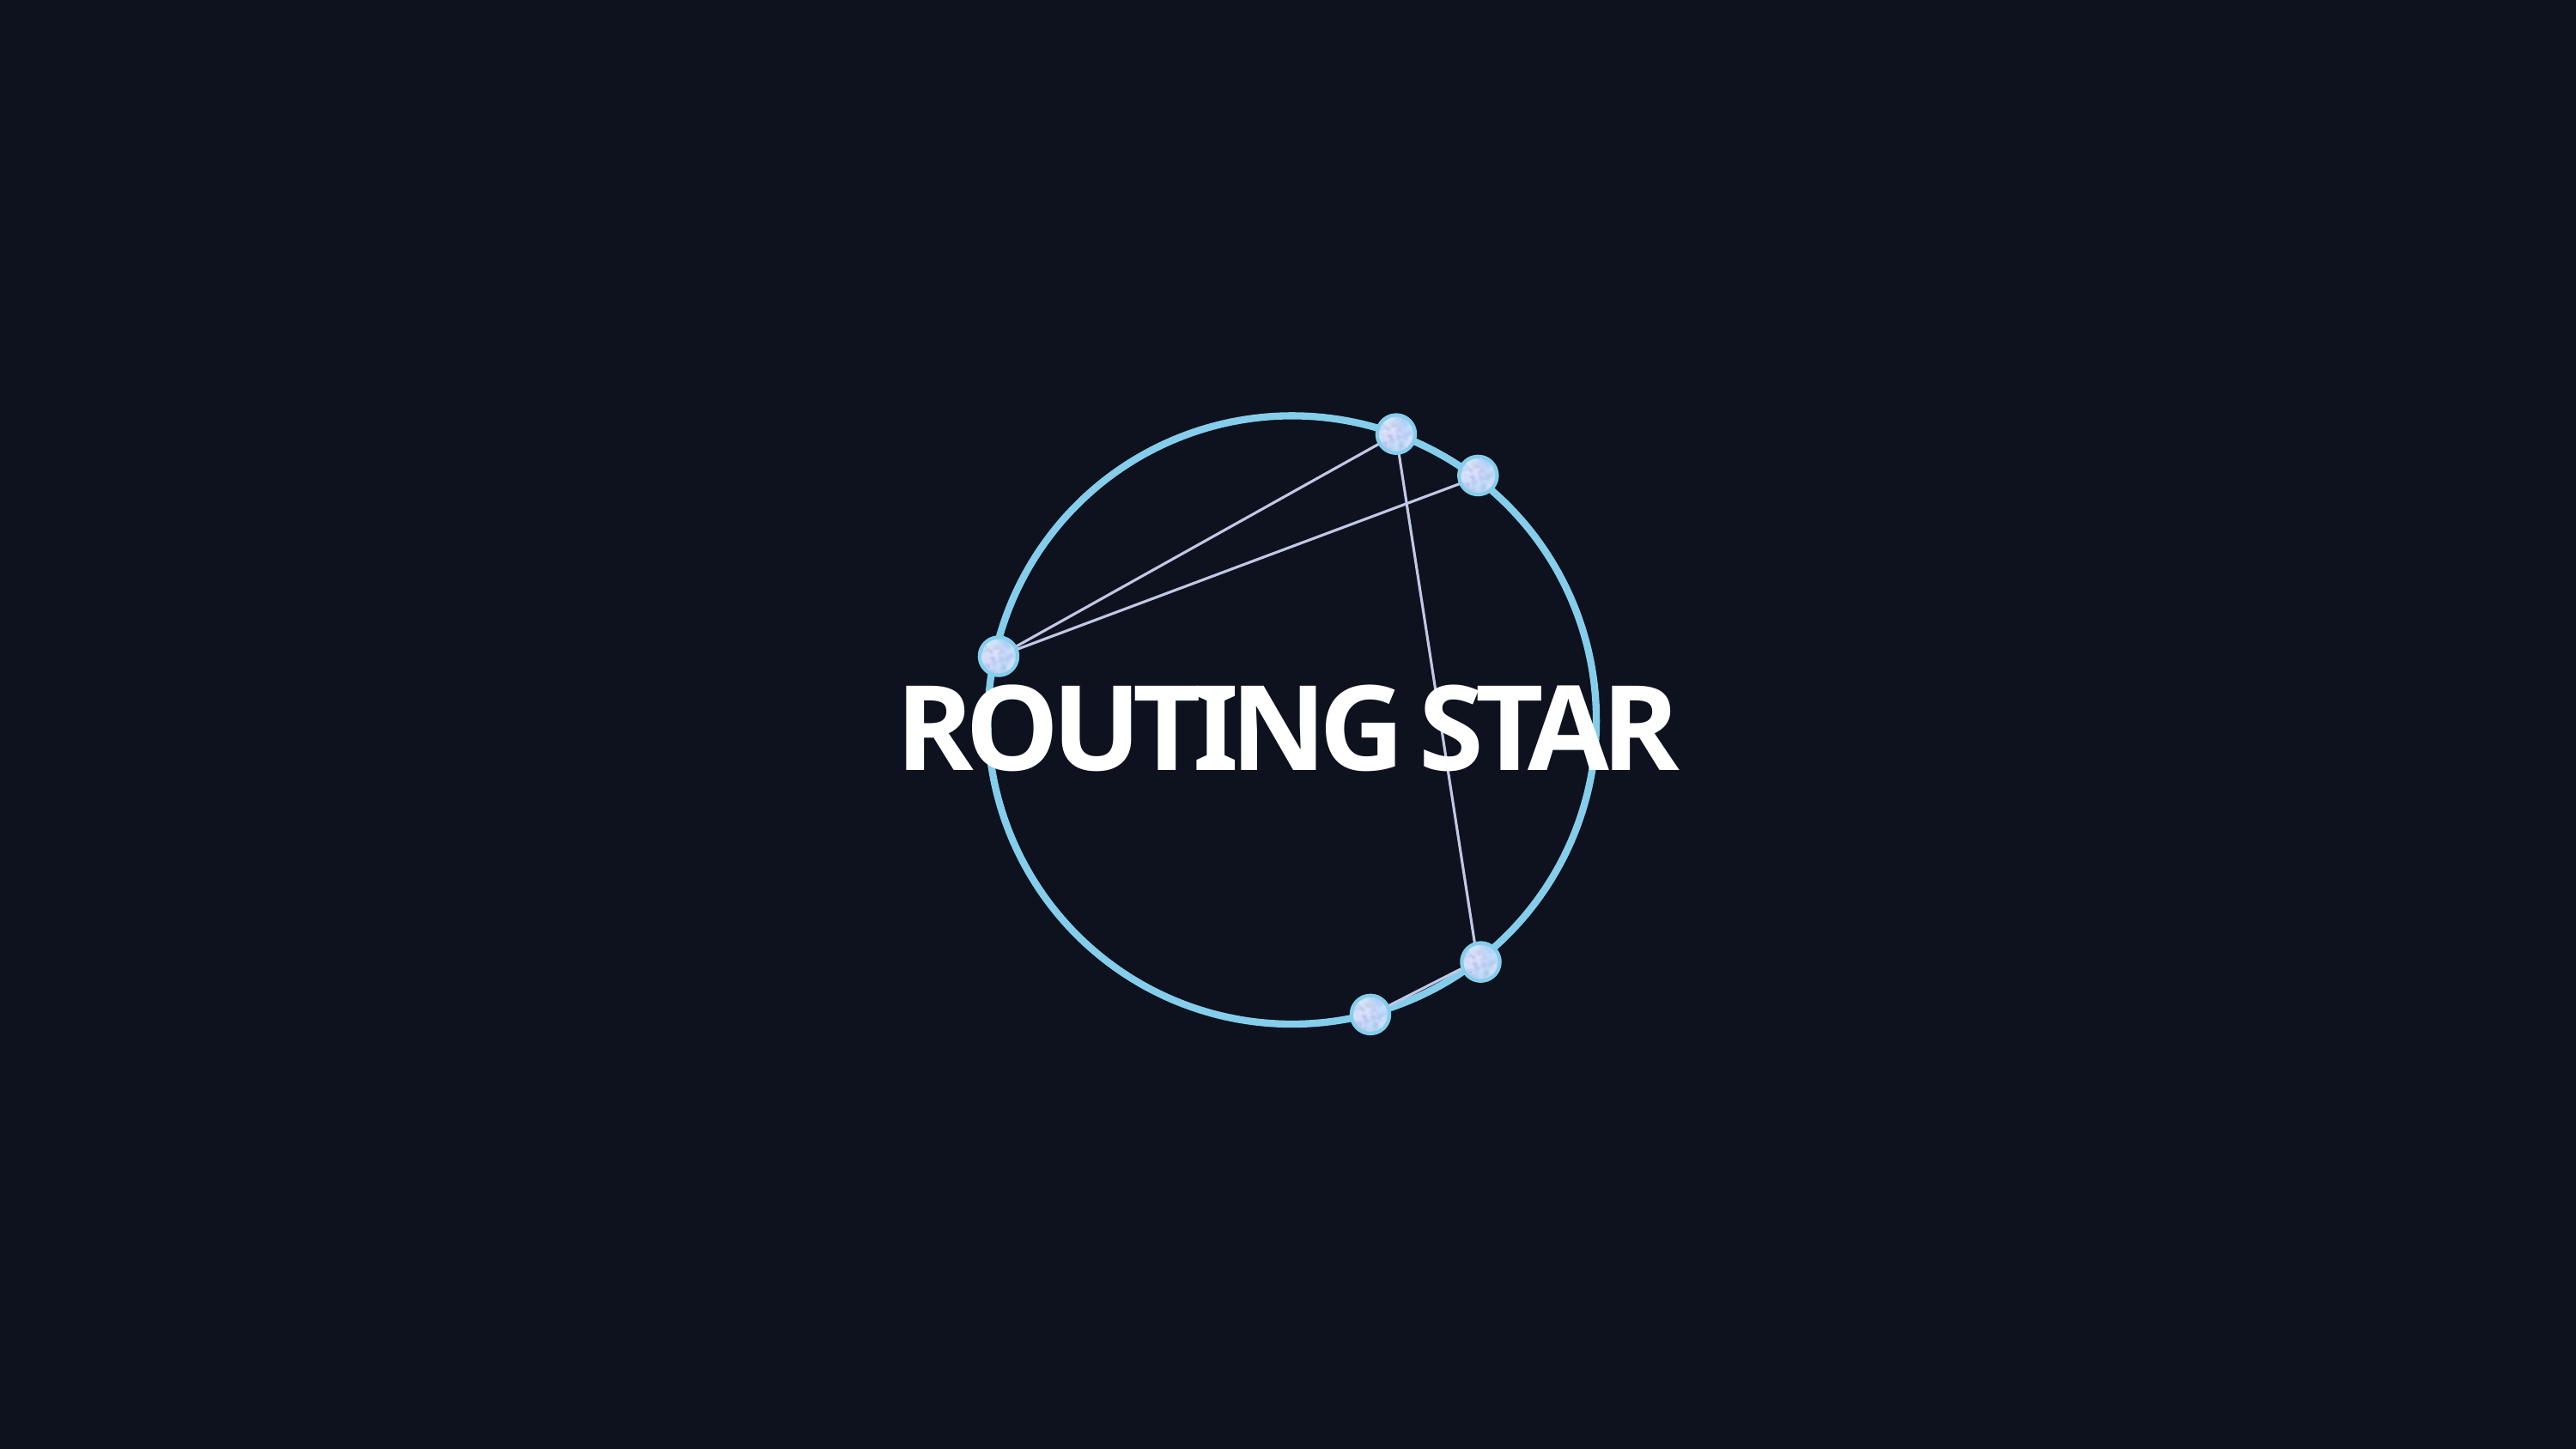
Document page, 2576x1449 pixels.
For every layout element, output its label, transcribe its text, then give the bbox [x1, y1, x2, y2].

text_box ROUTING STAR [877, 643, 975, 804]
text_box ROUTING STAR [1601, 643, 1699, 804]
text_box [979, 415, 1597, 1034]
